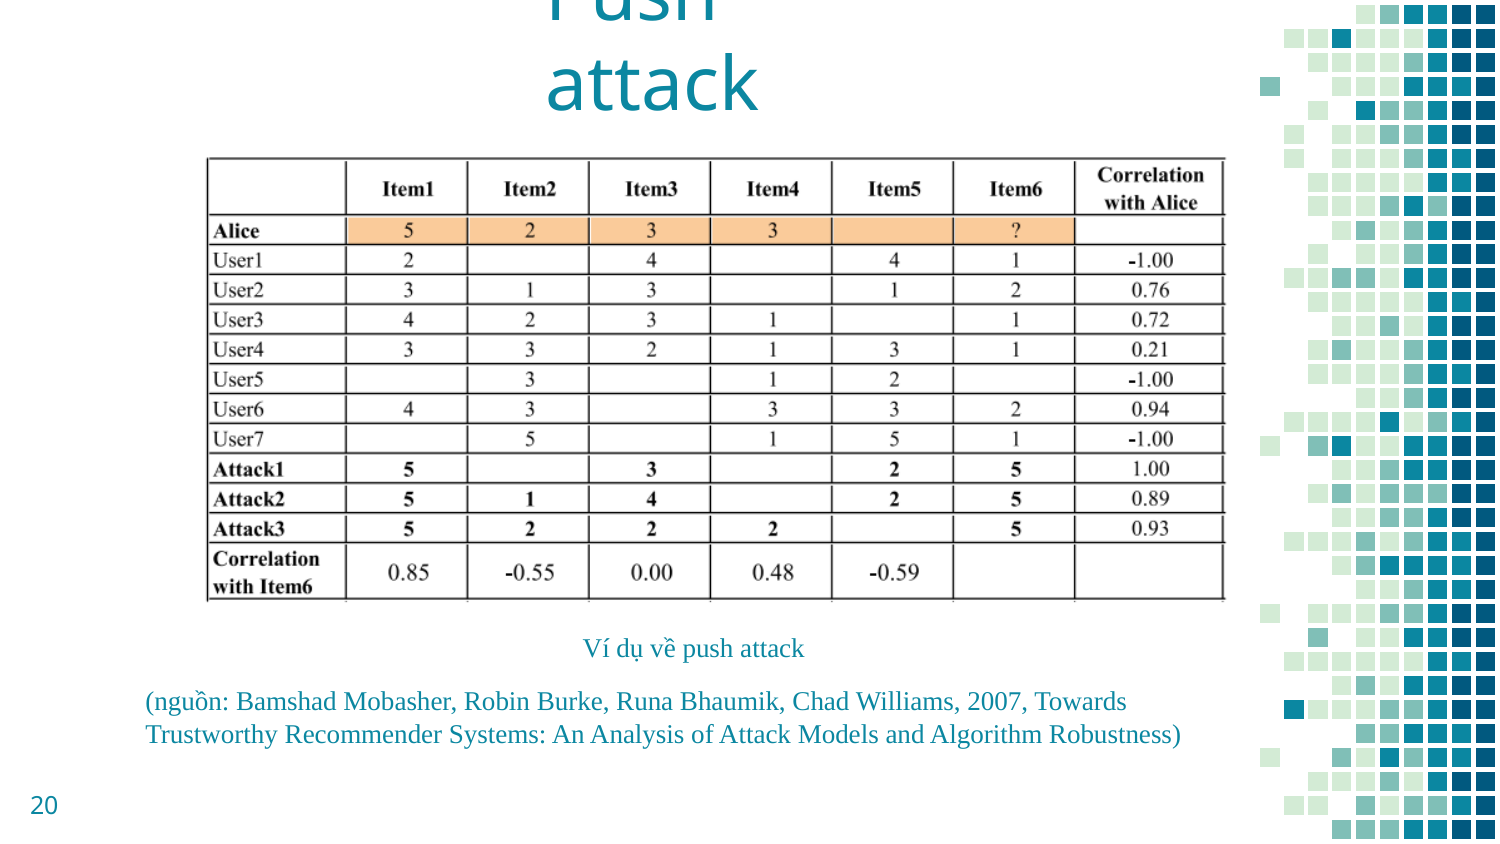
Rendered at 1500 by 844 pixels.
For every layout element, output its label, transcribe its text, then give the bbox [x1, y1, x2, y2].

text_box Ví dụ về push attack (nguồn: Bamshad Mobasher, Robin Burke, Runa Bhaumik, Chad Williams, 2007, Towards Trustworthy Recommender Systems: An Analysis of Attack Models and Algorithm Robustness) [130, 615, 1264, 775]
slide_number 20 [15, 774, 105, 839]
title Push attack [530, 0, 895, 139]
picture [186, 140, 1238, 611]
